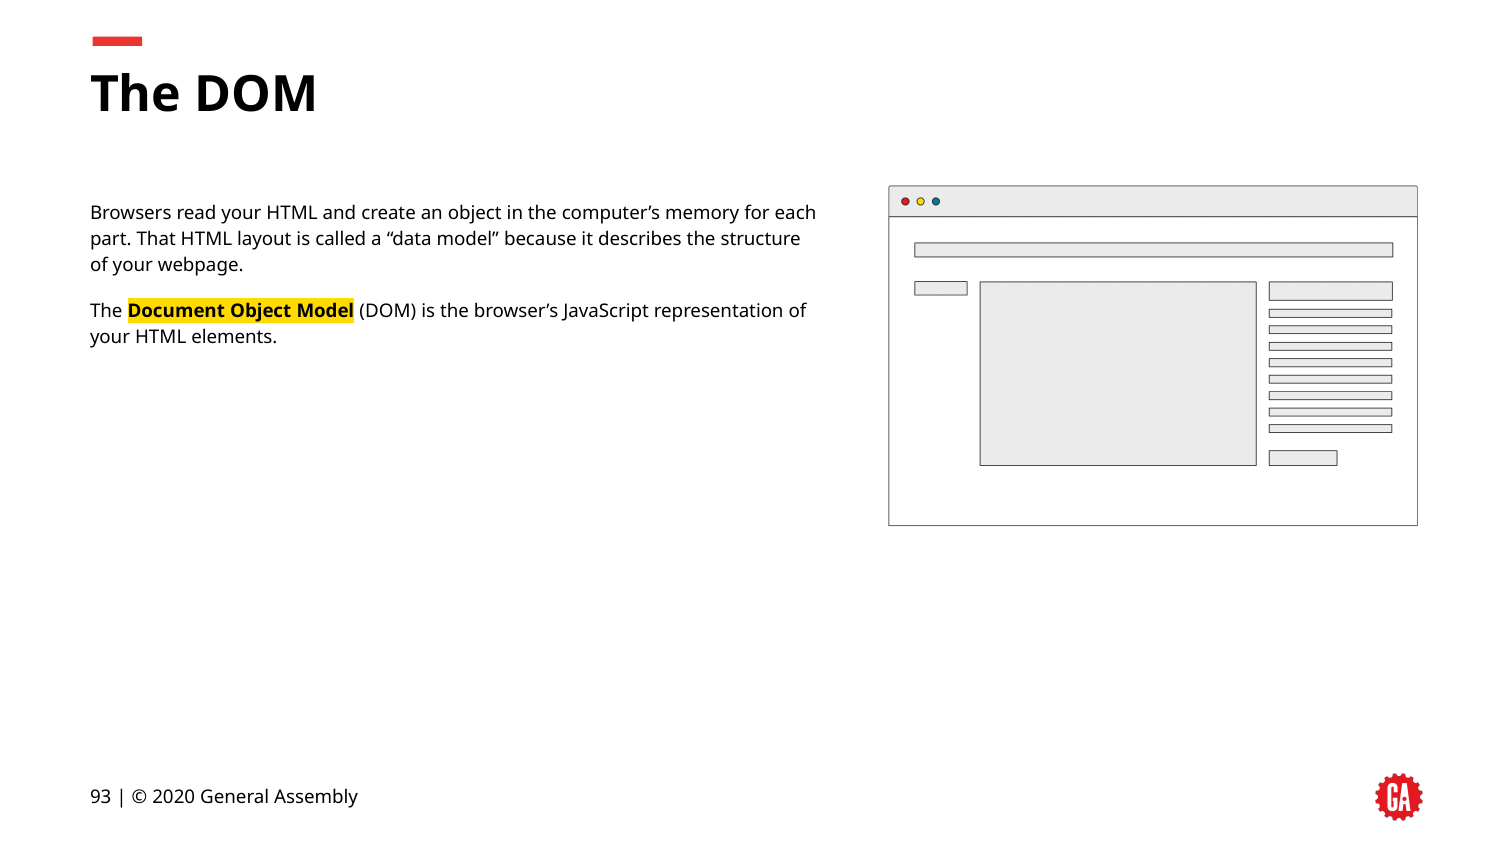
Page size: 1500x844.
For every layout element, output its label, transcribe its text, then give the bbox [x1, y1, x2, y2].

slide_number ‹#› | © 2020 General Assembly [75, 764, 465, 830]
title The DOM [75, 46, 1473, 140]
list Browsers read your HTML and create an object in the computer’s memory for each part. That HTML layout is called a “data model” because it describes the structure of your webpage. The Document Object Model (DOM) is the browser’s JavaScript representation of your HTML elements. [75, 182, 837, 688]
picture [1373, 771, 1425, 823]
picture [878, 80, 1430, 631]
